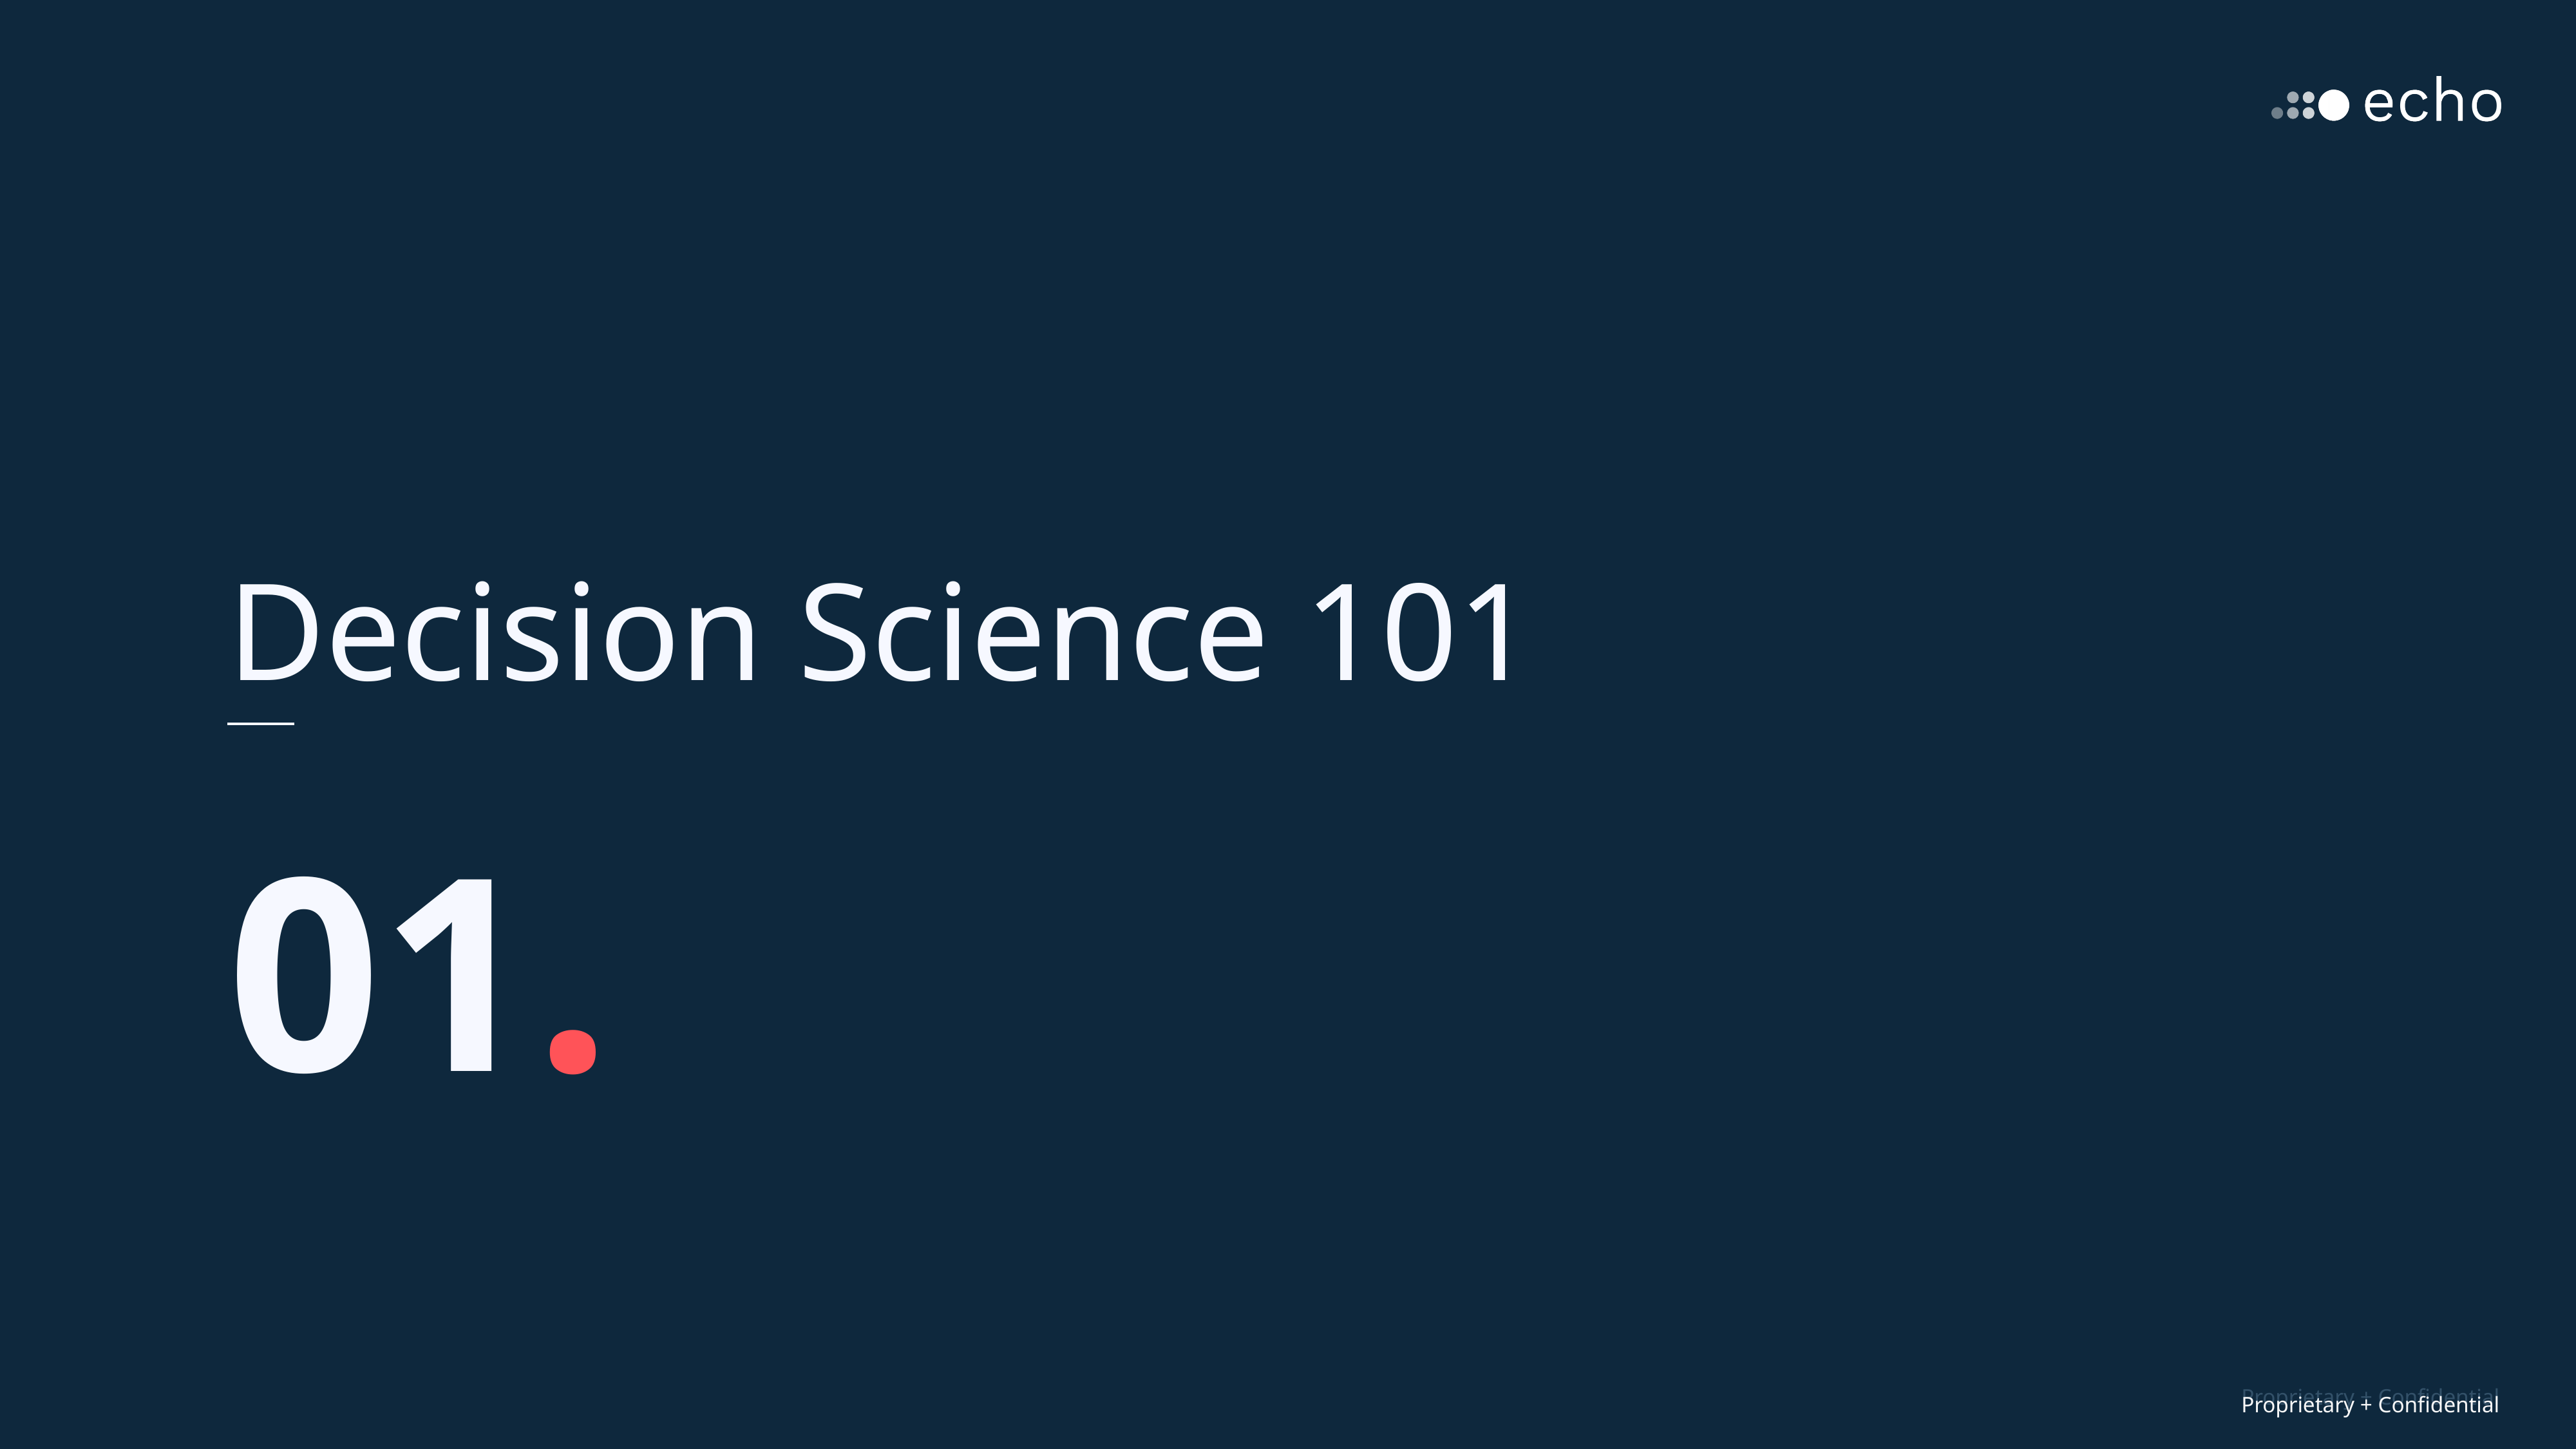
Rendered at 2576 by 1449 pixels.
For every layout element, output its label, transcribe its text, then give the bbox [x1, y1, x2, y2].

text_box Proprietary + Confidential [2063, 1381, 2510, 1416]
text_box [0, 0, 2576, 1449]
text_box Decision Science 101 [227, 514, 1922, 708]
text_box 01. [227, 803, 844, 1126]
